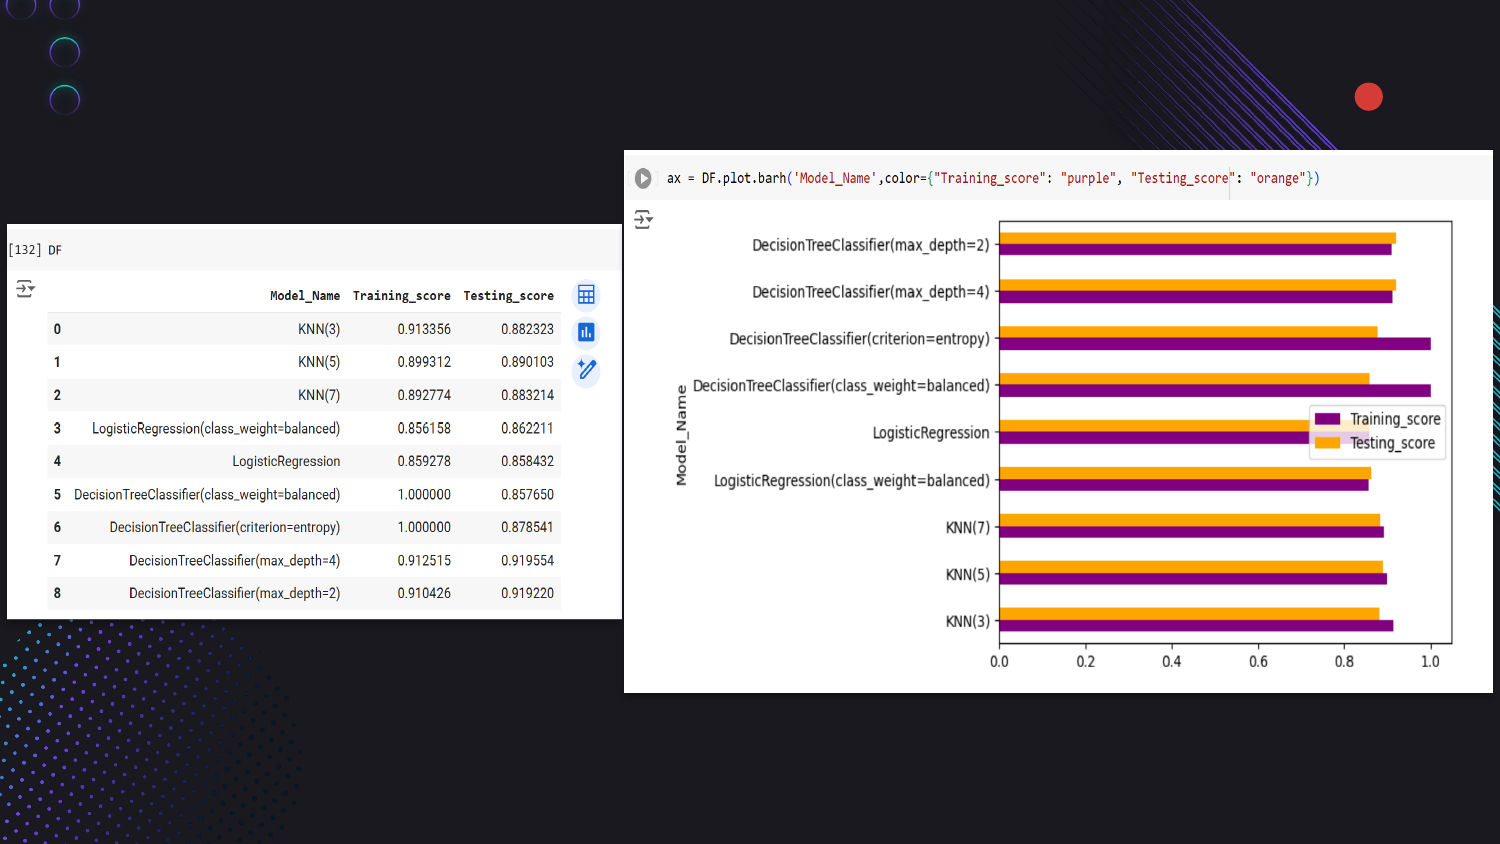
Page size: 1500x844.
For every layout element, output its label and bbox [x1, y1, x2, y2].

picture [0, 223, 622, 844]
picture [624, 0, 1500, 694]
picture [0, 0, 248, 167]
